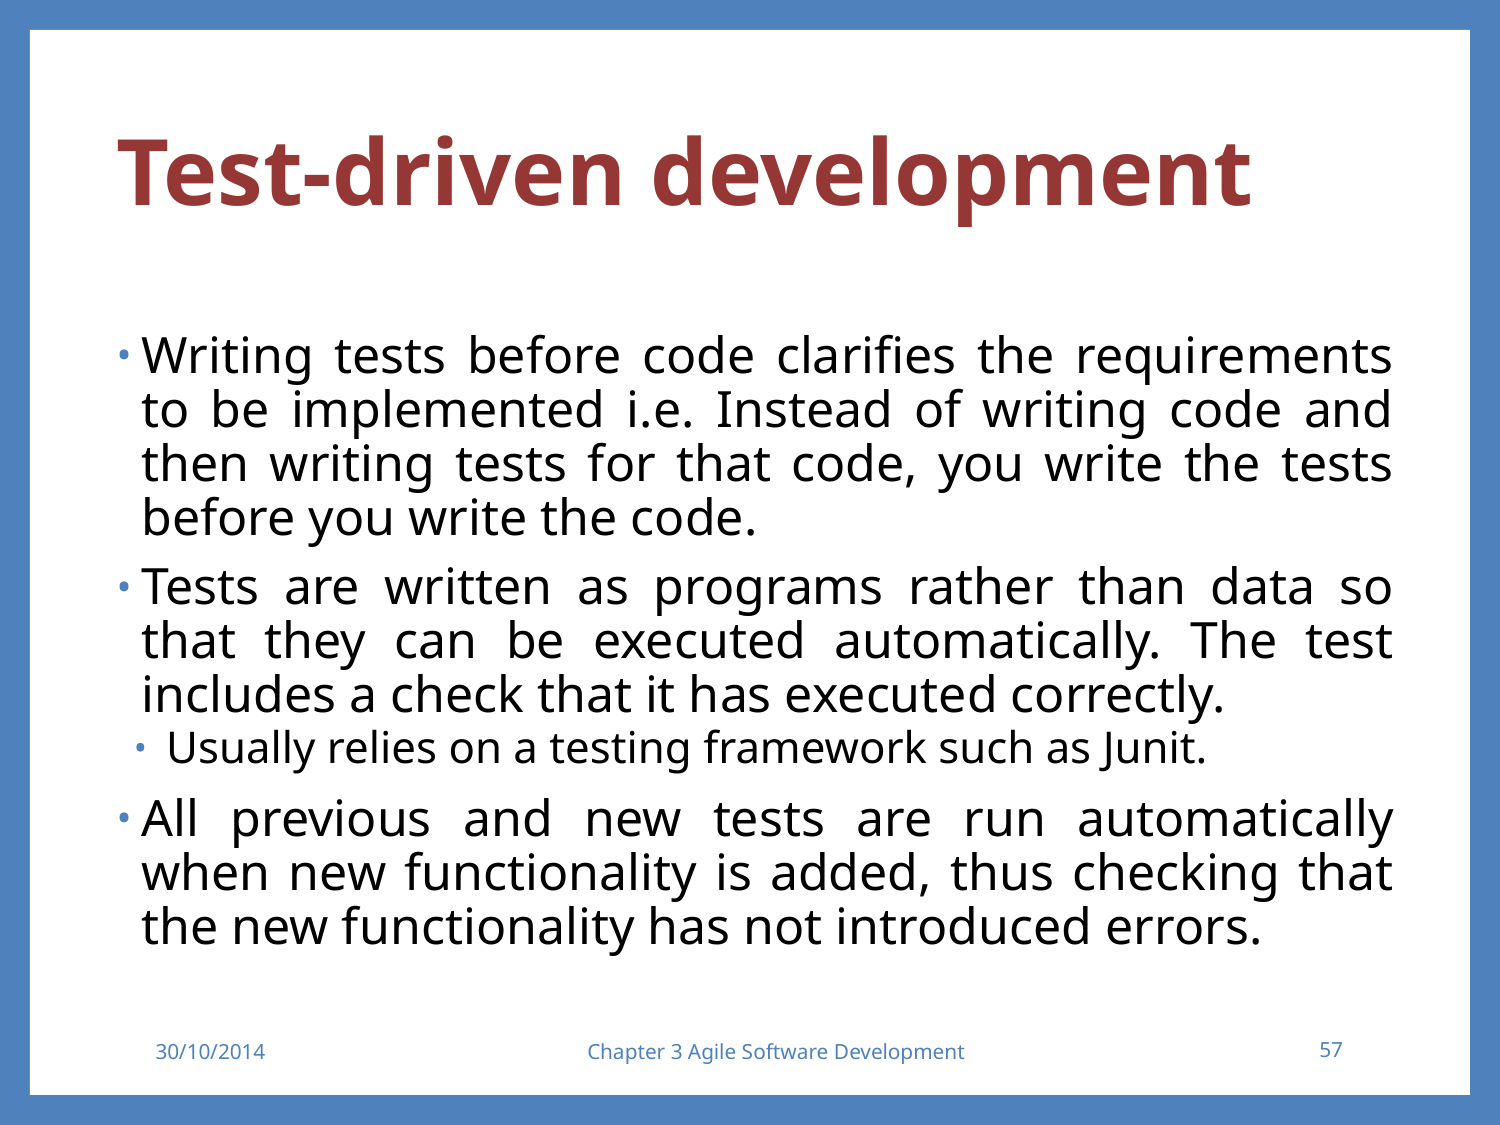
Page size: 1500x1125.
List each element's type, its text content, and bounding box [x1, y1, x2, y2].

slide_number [140, 1020, 428, 1081]
title Test-driven development [101, 64, 1410, 287]
list Writing tests before code clarifies the requirements to be implemented i.e. Instead of writing code and then writing tests for that code, you write the tests before you write the code. Tests are written as programs rather than data so that they can be executed automatically. The test includes a check that it has executed correctly. Usually relies on a testing framework such as Junit. All previous and new tests are run automatically when new functionality is added, thus checking that the new functionality has not introduced errors. [101, 322, 1410, 1000]
slide_number 57 [1147, 1020, 1358, 1081]
footer Chapter 3 Agile Software Development [485, 1020, 1067, 1081]
